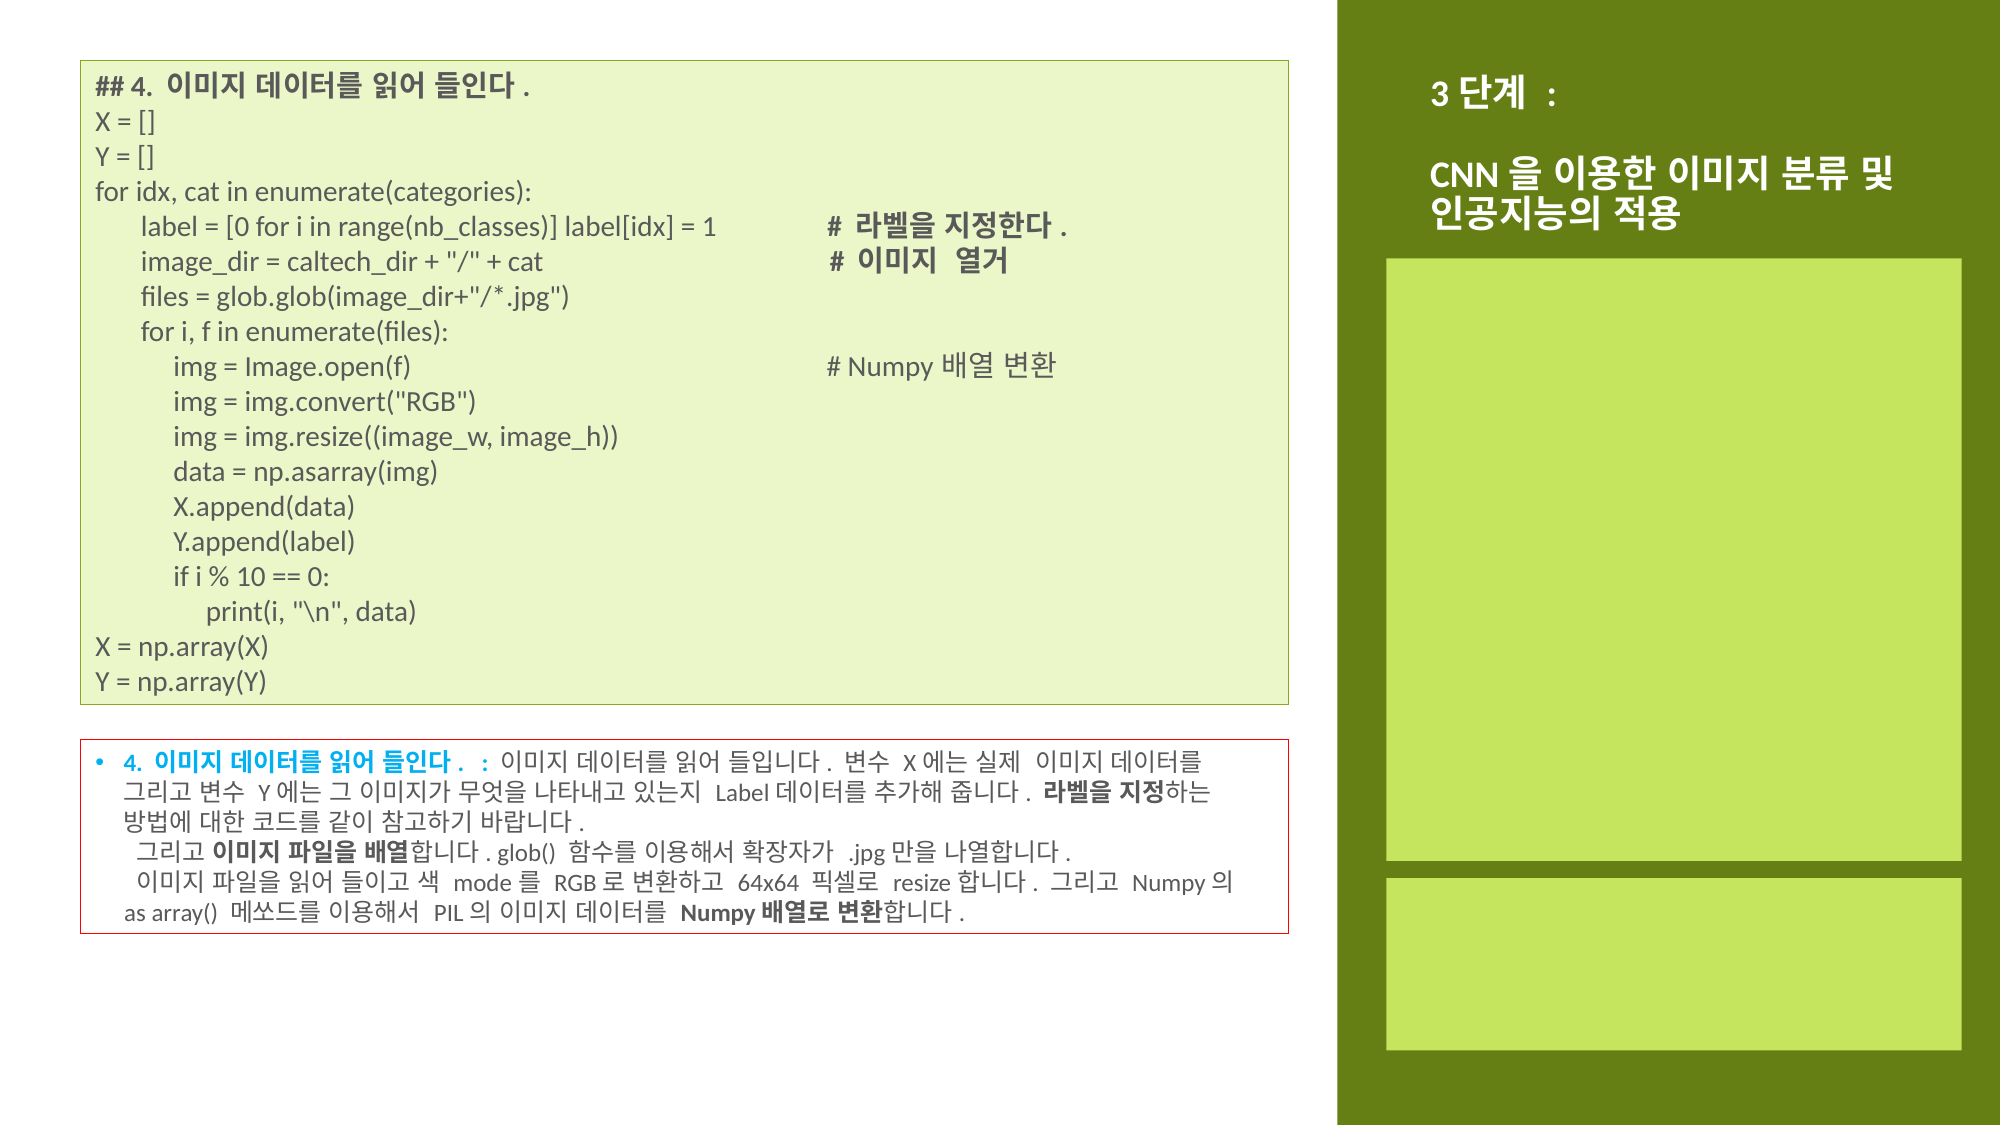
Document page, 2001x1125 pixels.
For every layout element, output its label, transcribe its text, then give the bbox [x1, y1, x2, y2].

list [1386, 258, 1962, 861]
text_box ## 4. 이미지 데이터를 읽어 들인다. X = [] Y = [] for idx, cat in enumerate(categories): label = [0 for i in range(nb_classes)] label[idx] = 1 # 라벨을 지정한다. image_dir = caltech_dir + "/" + cat # 이미지 열거 files = glob.glob(image_dir+"/*.jpg") for i, f in enumerate(files): img = Image.open(f) # Numpy배열 변환 img = img.convert("RGB") img = img.resize((image_w, image_h)) data = np.asarray(img) X.append(data) Y.append(label) if i % 10 == 0: print(i, "\n", data) X = np.array(X) Y = np.array(Y) [80, 60, 1289, 705]
text_box [1386, 878, 1962, 1051]
text_box 4. 이미지 데이터를 읽어 들인다. : 이미지 데이터를 읽어 들입니다. 변수 X에는 실제 이미지 데이터를 그리고 변수 Y에는 그 이미지가 무엇을 나타내고 있는지 Label데이터를 추가해 줍니다. 라벨을 지정하는 방법에 대한 코드를 같이 참고하기 바랍니다. 그리고 이미지 파일을 배열합니다. glob() 함수를 이용해서 확장자가 .jpg만을 나열합니다. 이미지 파일을 읽어 들이고 색 mode를 RGB로 변환하고 64x64 픽셀로 resize합니다. 그리고 Numpy의 as array() 메쏘드를 이용해서 PIL의 이미지 데이터를 Numpy배열로 변환합니다. [80, 739, 1289, 934]
title 3단계 : CNN을 이용한 이미지 분류 및 인공지능의 적용 [1415, 51, 1928, 244]
